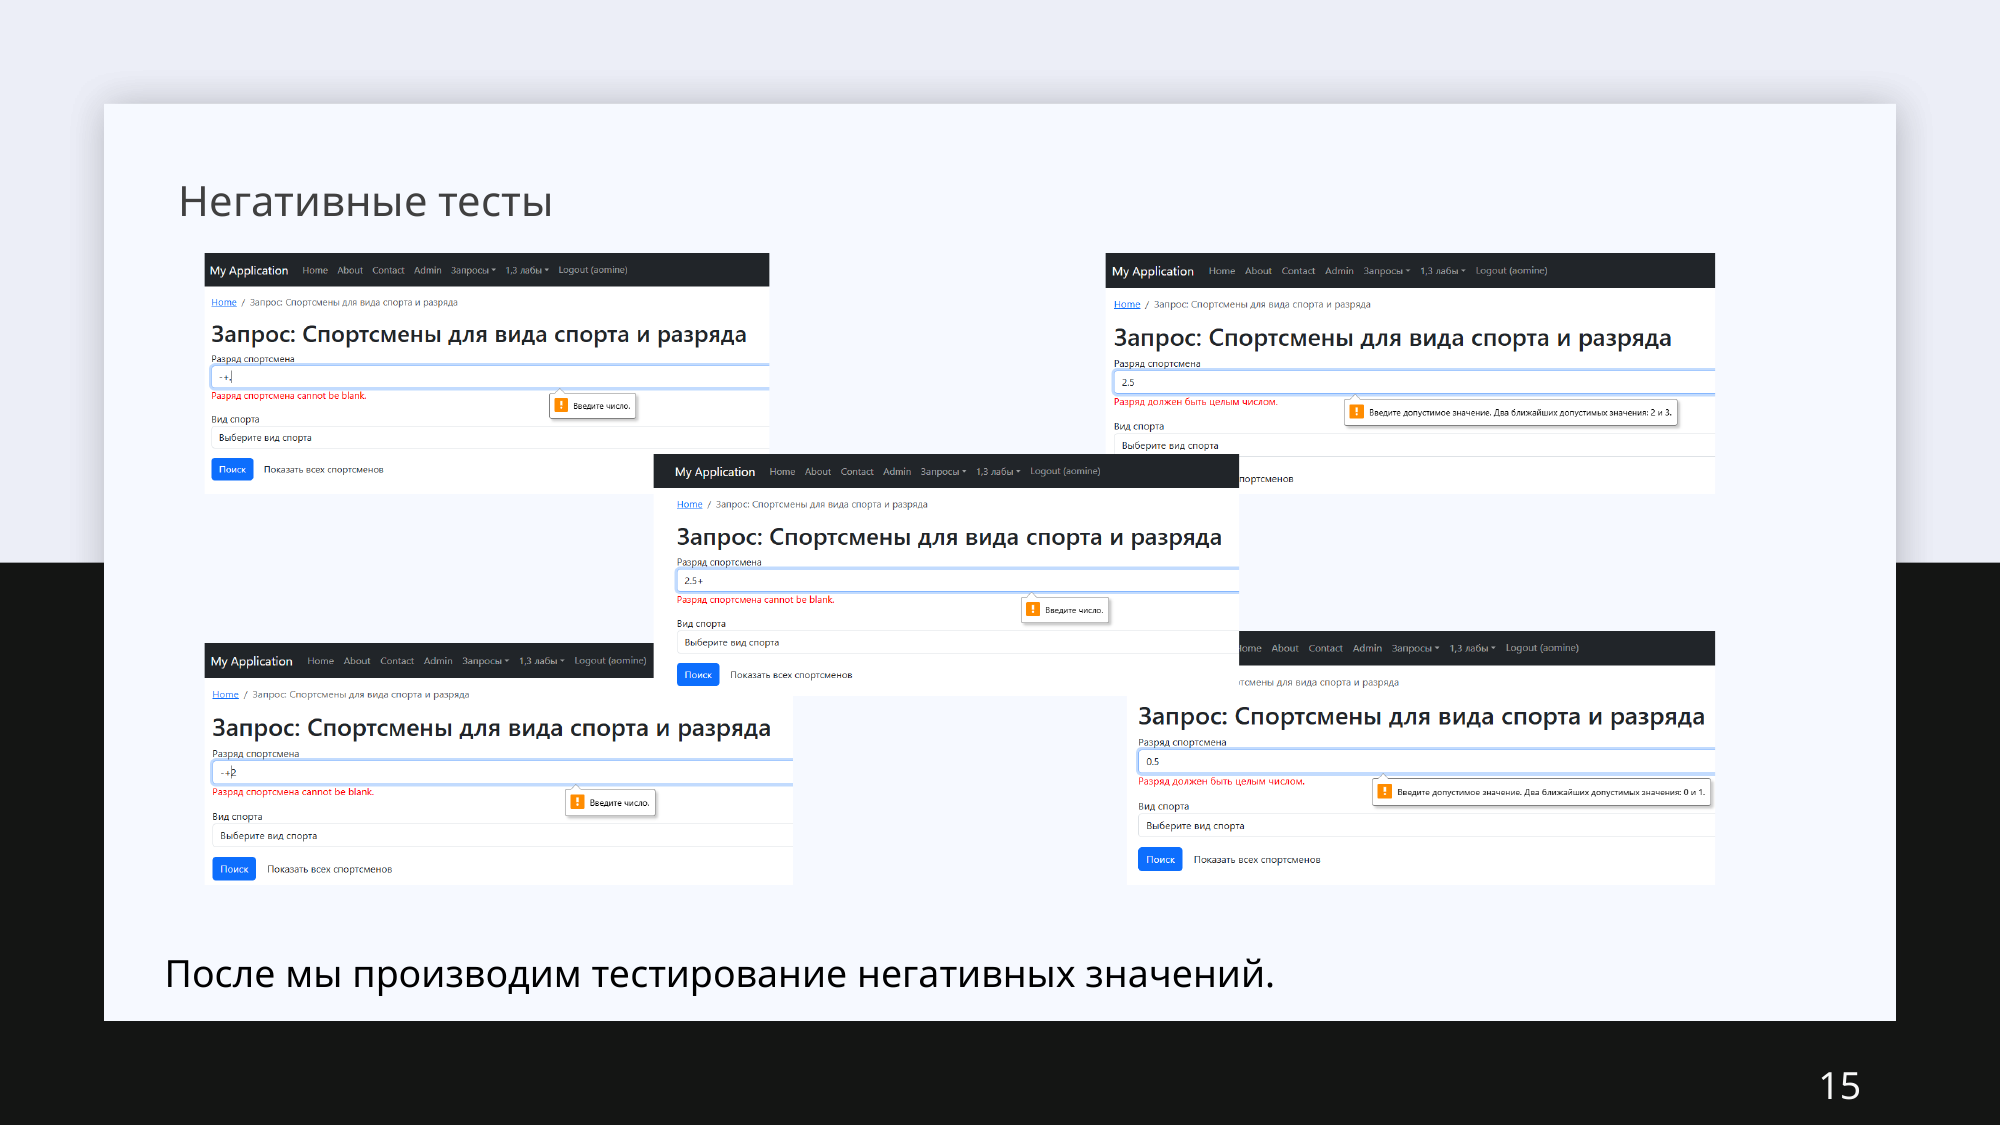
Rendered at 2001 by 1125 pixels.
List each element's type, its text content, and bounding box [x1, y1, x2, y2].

picture [204, 252, 1716, 886]
text_box Негативные тесты [148, 166, 1808, 267]
text_box После мы производим тестирование негативных значений. [149, 942, 1390, 1003]
text_box 15 [1803, 1057, 1932, 1118]
